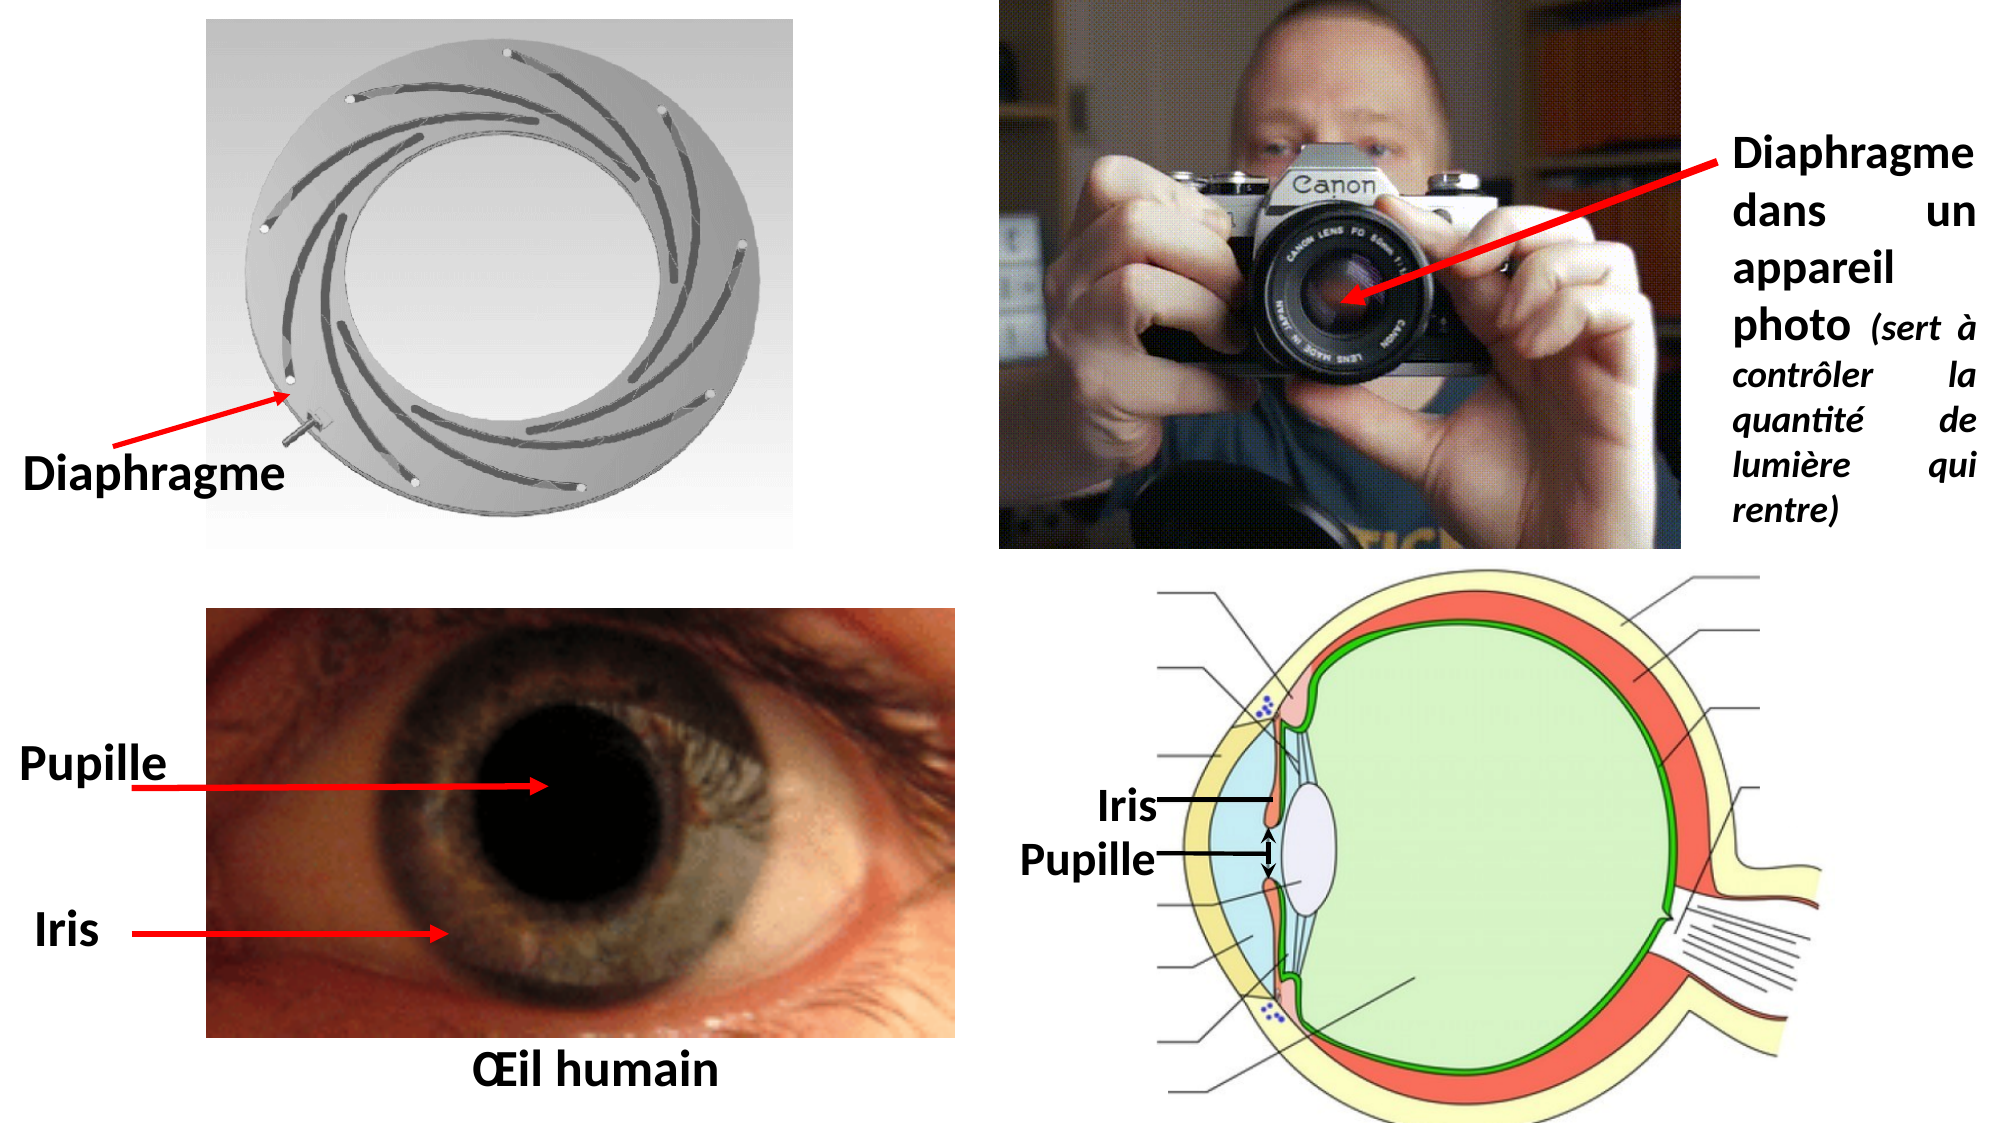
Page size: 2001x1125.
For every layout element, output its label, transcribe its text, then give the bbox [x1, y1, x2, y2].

text_box Iris [1082, 765, 1156, 820]
picture [206, 608, 955, 1038]
text_box Iris [19, 887, 177, 965]
text_box Diaphragme dans un appareil photo (sert à contrôler la quantité de lumière qui rentre) [1717, 113, 1992, 538]
picture [1156, 557, 1843, 1123]
text_box Diaphragme [8, 431, 206, 509]
picture [999, 0, 1681, 549]
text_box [1340, 161, 1718, 303]
picture [206, 19, 793, 549]
text_box Pupille [4, 721, 206, 799]
text_box Pupille [1005, 820, 1156, 893]
text_box Œil humain [457, 1038, 745, 1105]
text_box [112, 394, 291, 447]
